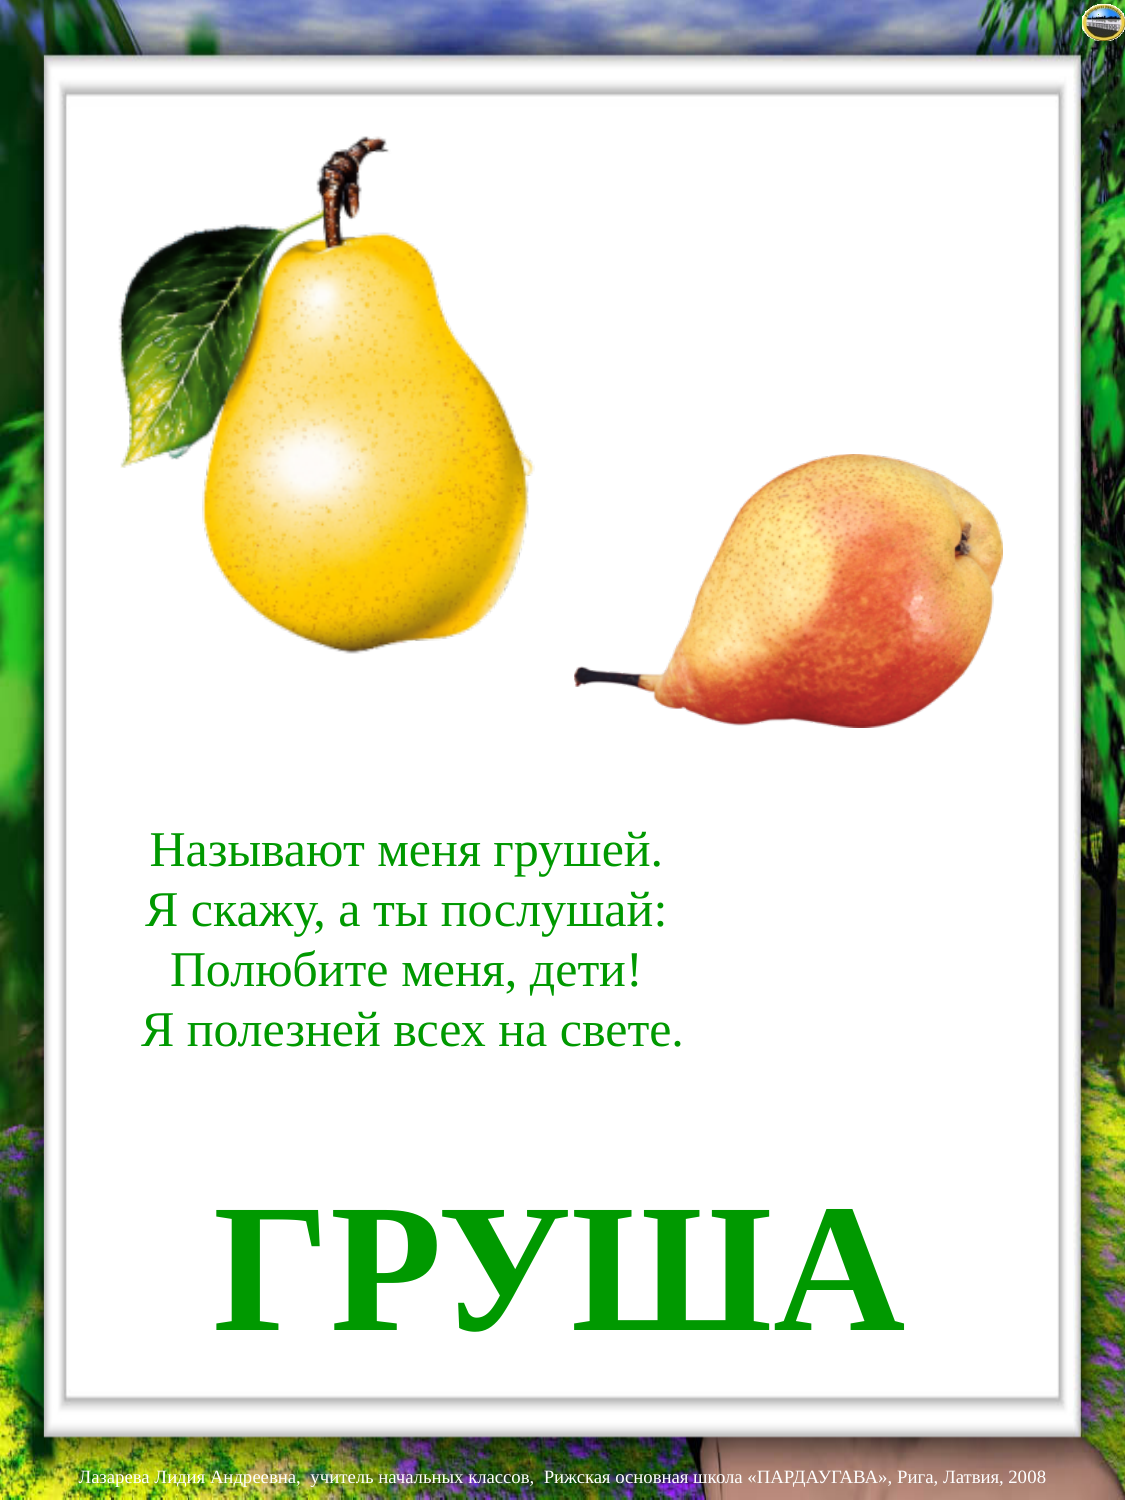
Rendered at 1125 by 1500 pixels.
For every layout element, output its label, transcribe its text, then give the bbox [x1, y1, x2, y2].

picture [0, 0, 1125, 1500]
text_box Называют меня грушей. Я скажу, а ты послушай: Полюбите меня, дети! Я полезней всех на свете. [126, 809, 700, 1064]
text_box ГРУША [199, 1139, 921, 1375]
